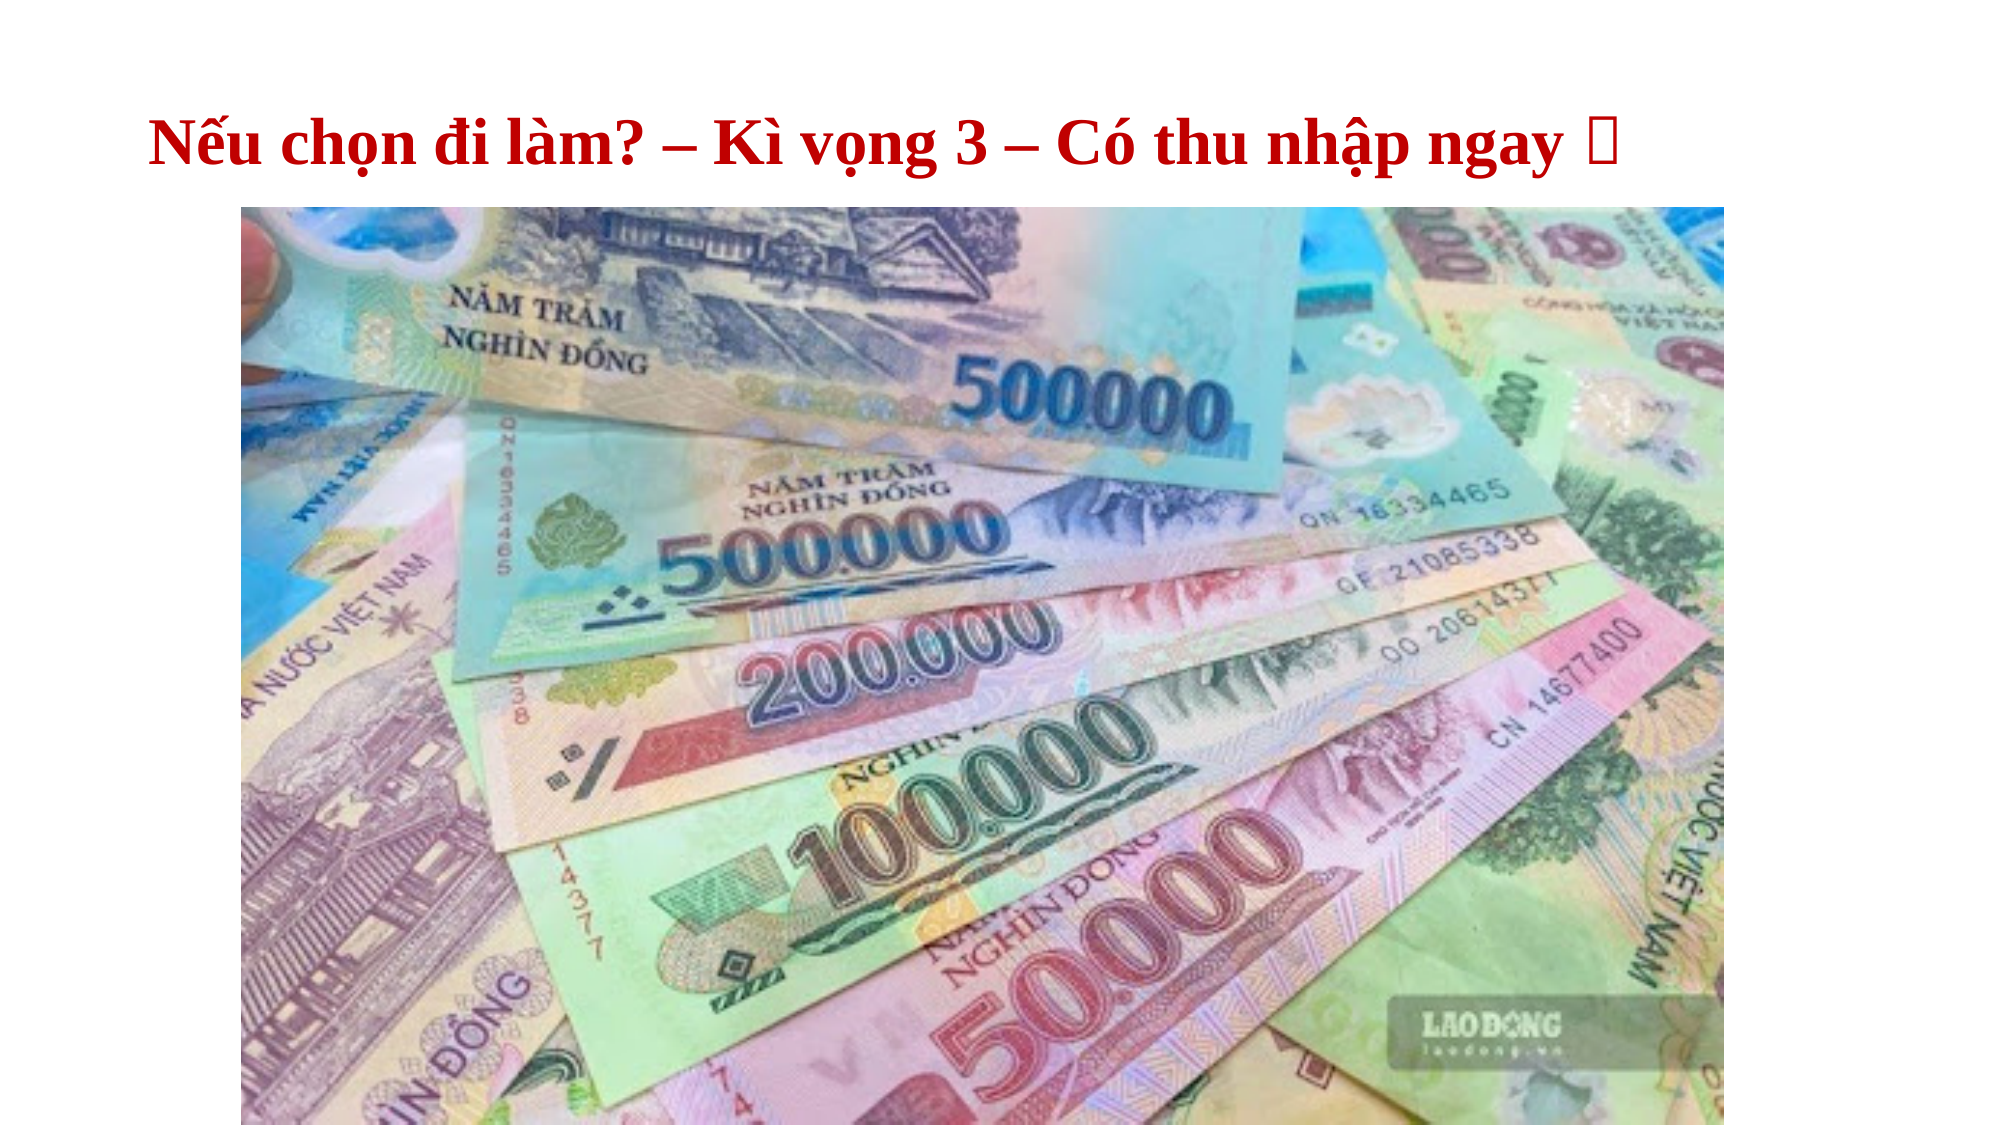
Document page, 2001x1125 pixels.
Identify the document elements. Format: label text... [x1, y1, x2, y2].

title Nếu chọn đi làm? – Kì vọng 3 – Có thu nhập ngay  [133, 101, 1832, 185]
picture [240, 206, 1725, 1125]
